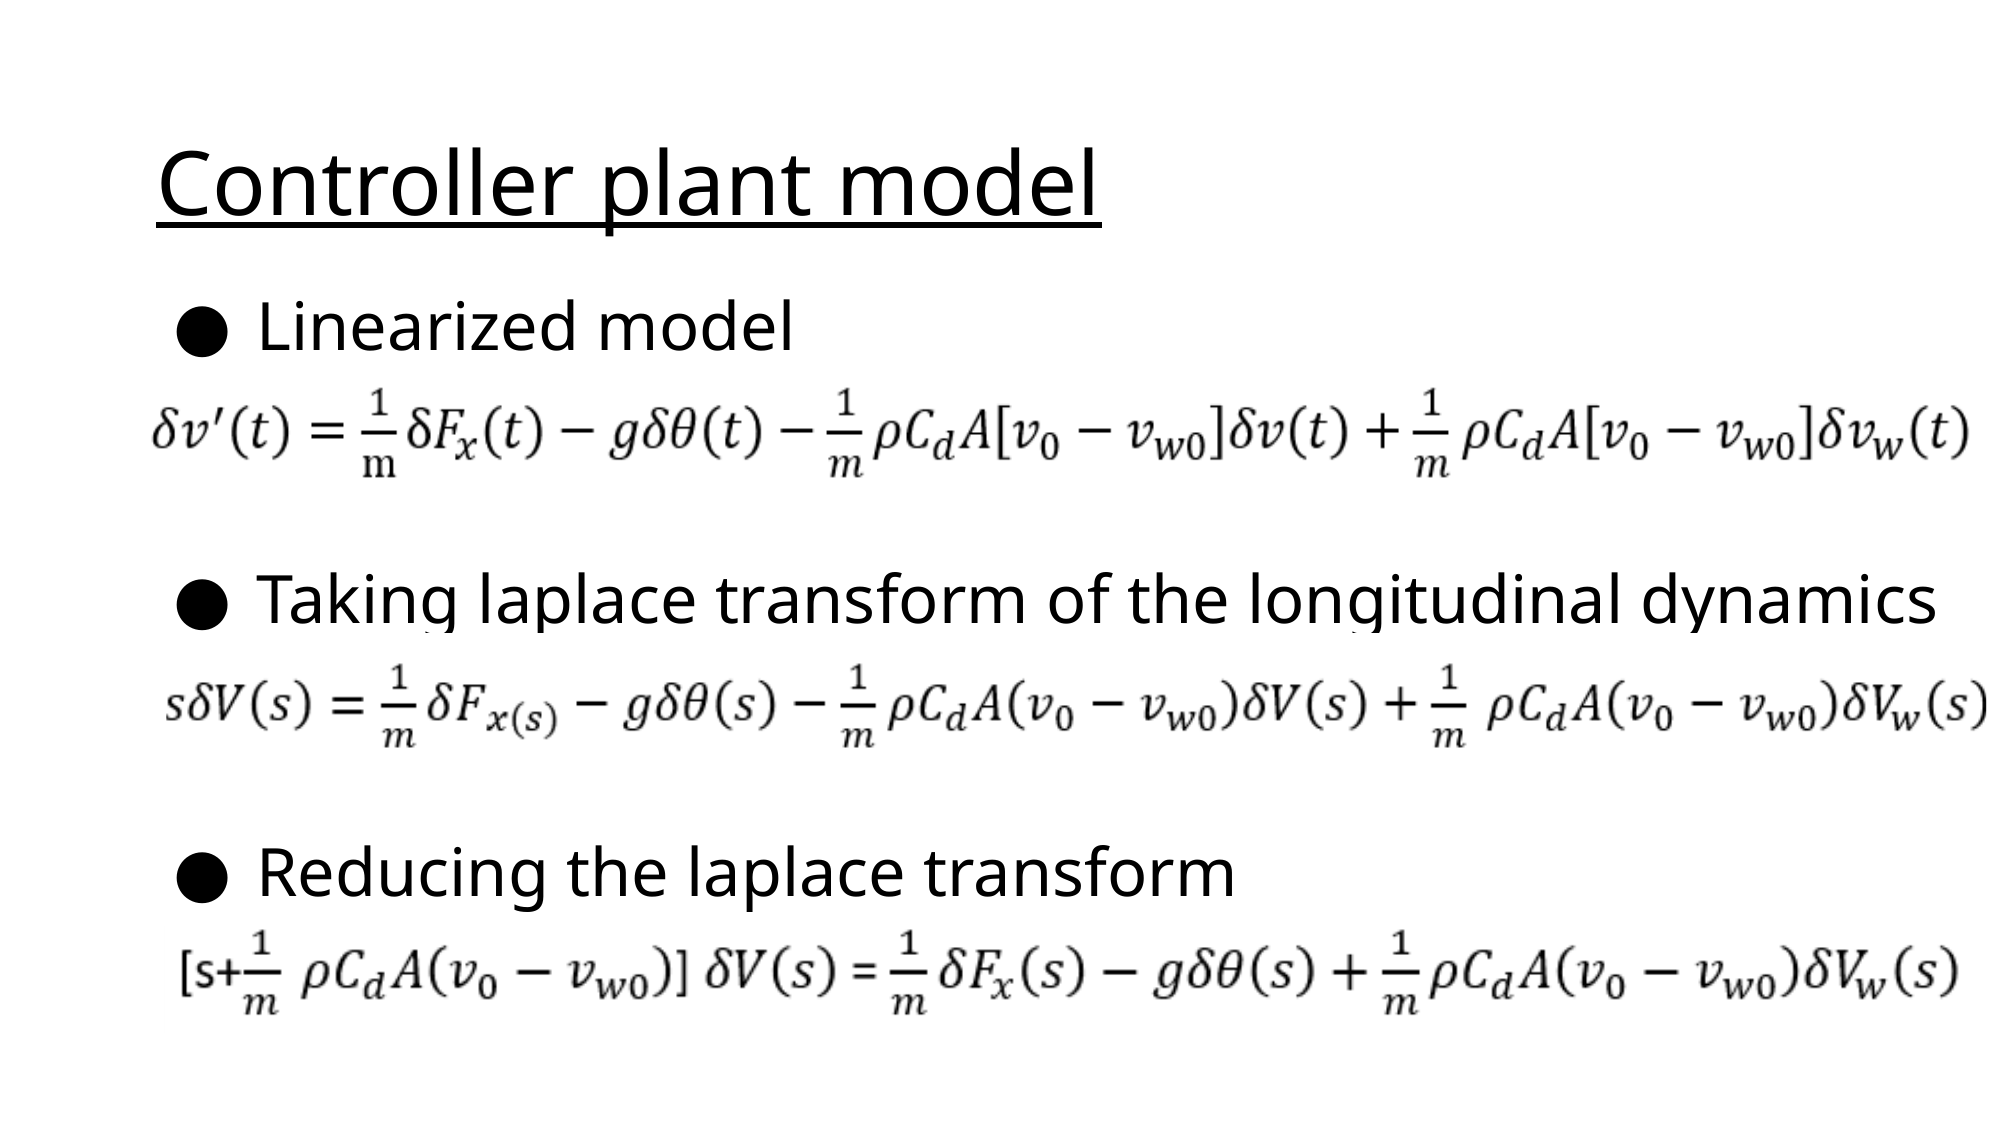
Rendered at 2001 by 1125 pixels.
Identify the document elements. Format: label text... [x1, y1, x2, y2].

picture [163, 926, 1974, 1033]
list Linearized model Taking laplace transform of the longitudinal dynamics Reducing the laplace transform [136, 252, 2000, 1000]
title Controller plant model [136, 106, 2000, 232]
picture [166, 633, 1987, 798]
picture [136, 371, 1987, 497]
